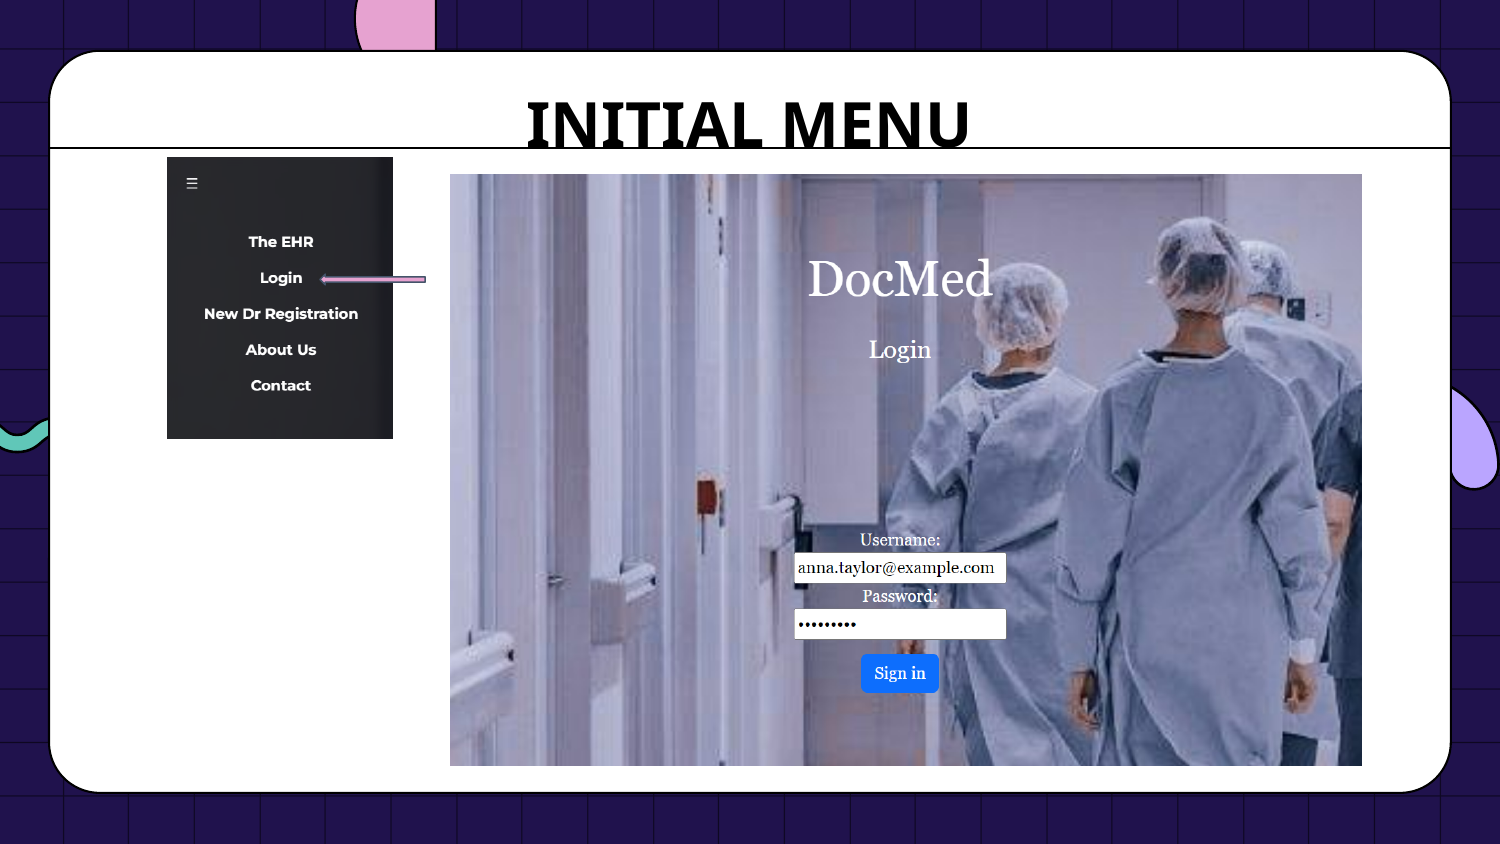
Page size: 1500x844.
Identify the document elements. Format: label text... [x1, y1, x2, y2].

picture [449, 174, 1362, 767]
title INITIAL MENU [118, 96, 1382, 157]
picture [166, 156, 394, 439]
text_box [398, 276, 426, 283]
